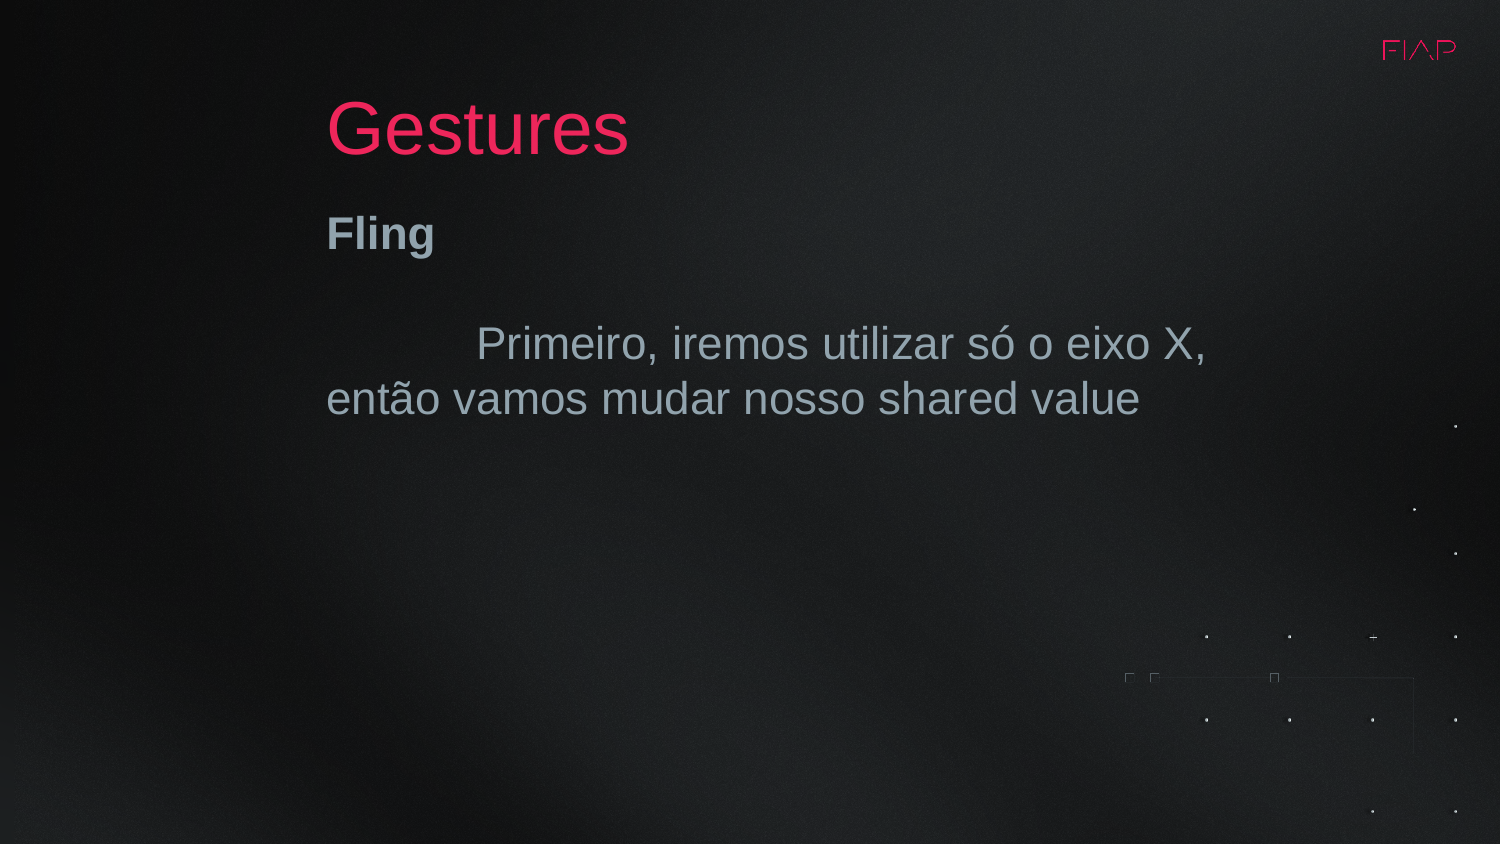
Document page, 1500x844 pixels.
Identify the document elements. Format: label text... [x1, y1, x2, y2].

picture [0, 0, 1500, 844]
text_box Fling Primeiro, iremos utilizar só o eixo X, então vamos mudar nosso shared value [311, 196, 1292, 431]
text_box Gestures [311, 72, 1126, 177]
